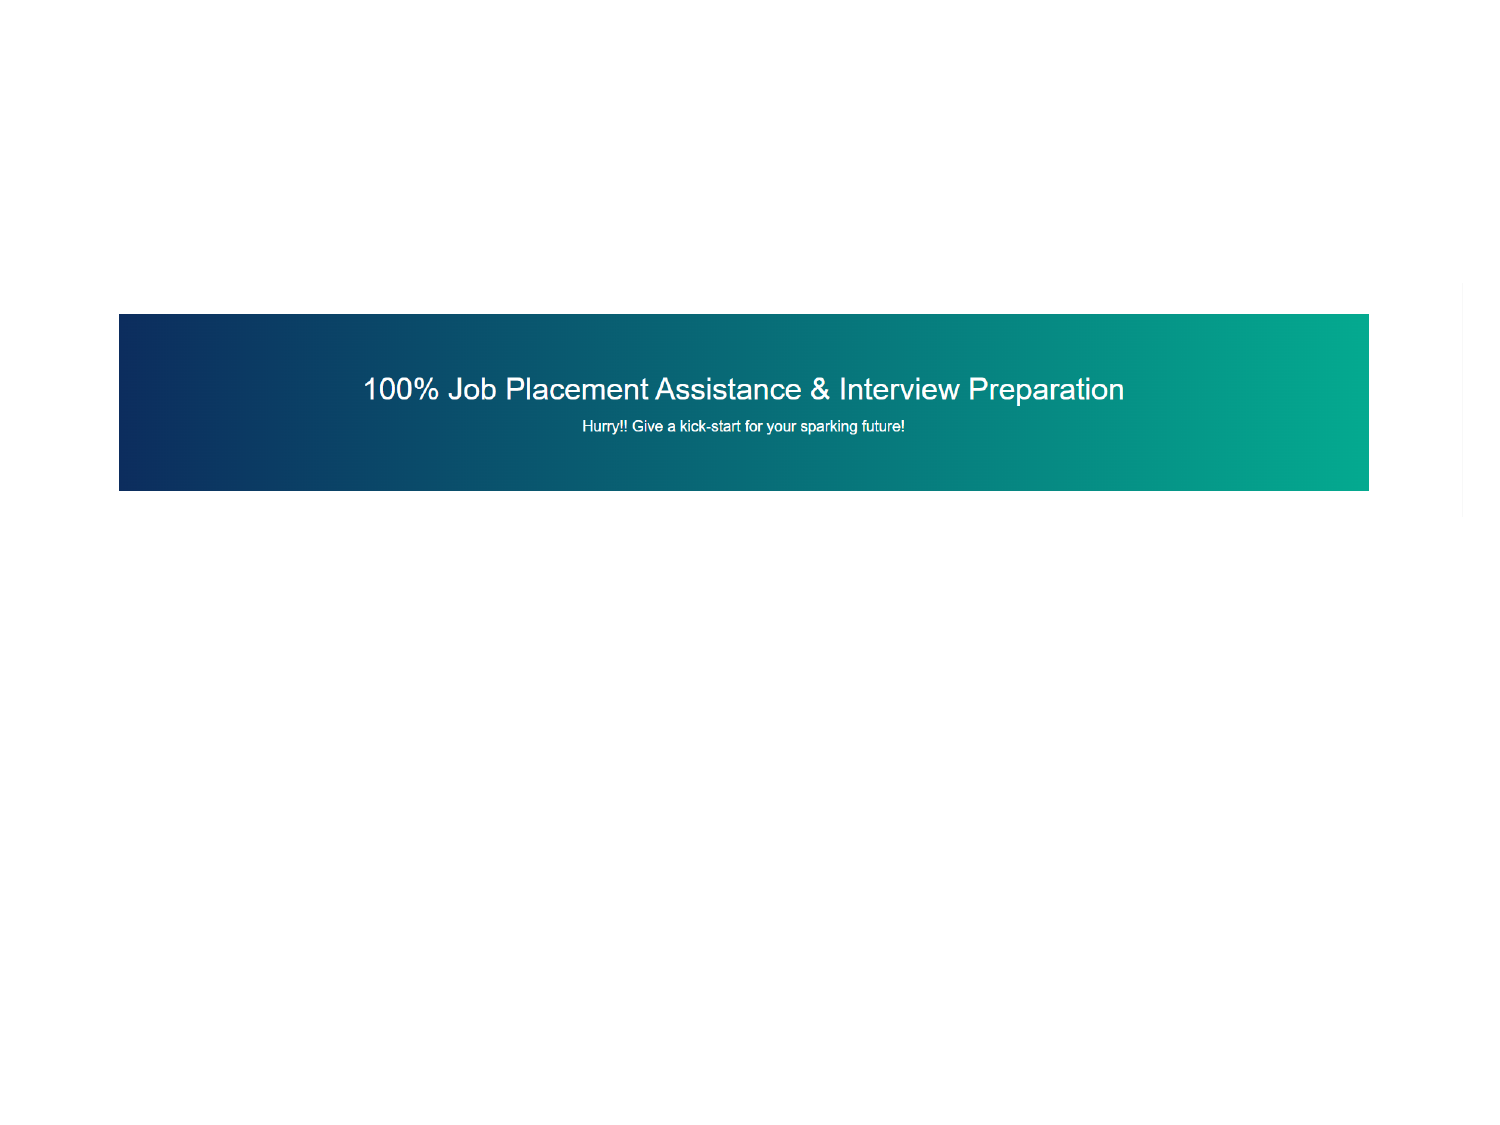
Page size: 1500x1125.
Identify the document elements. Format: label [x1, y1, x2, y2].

picture [24, 282, 1463, 517]
